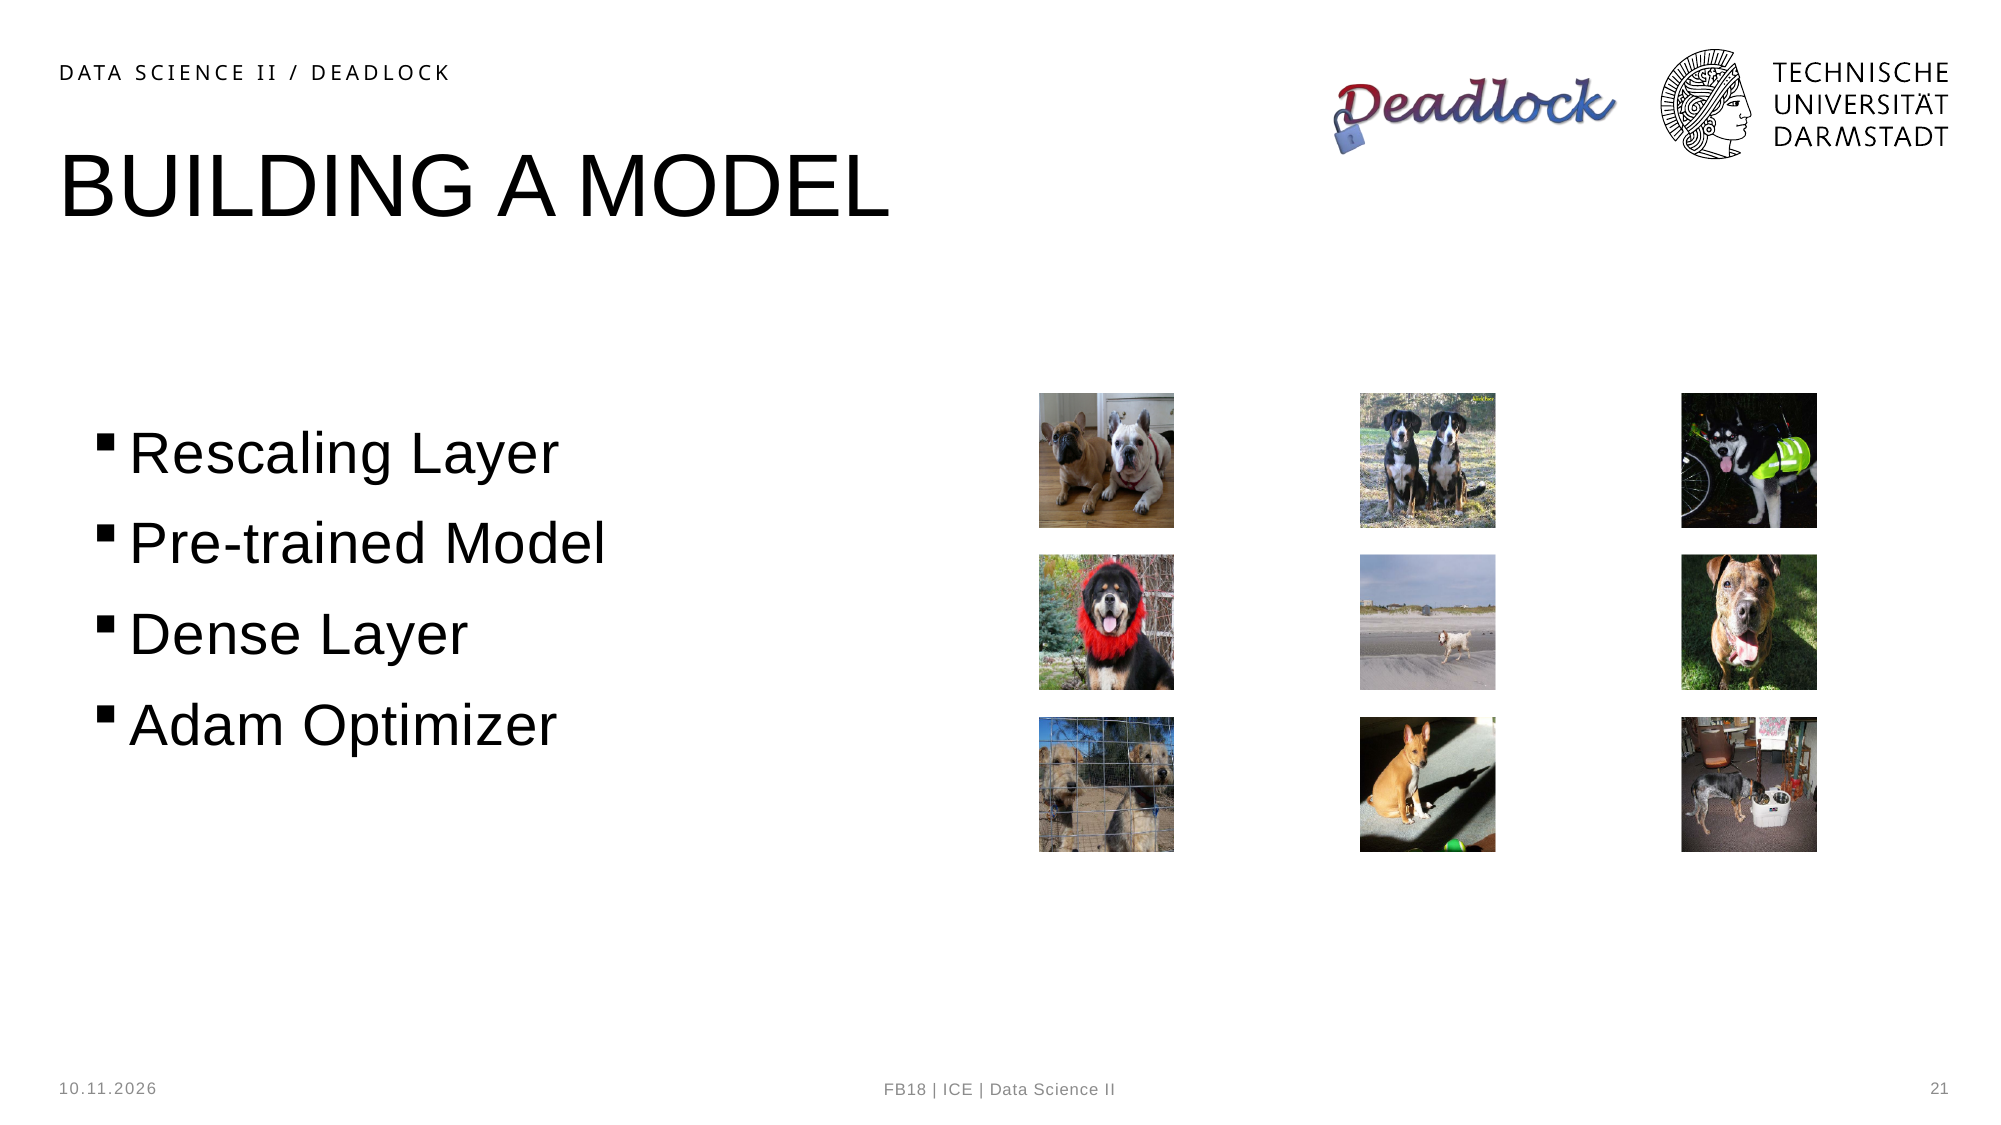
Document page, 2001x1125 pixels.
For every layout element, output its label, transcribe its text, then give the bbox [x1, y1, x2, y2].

picture [1300, 25, 1651, 168]
list Rescaling Layer Pre-trained Model Dense Layer Adam Optimizer [92, 414, 680, 801]
title Building a Model [59, 147, 1059, 325]
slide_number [59, 1075, 296, 1106]
picture [825, 321, 2000, 917]
slide_number 21 [1708, 1075, 1949, 1106]
footer Data Science II / Deadlock [59, 59, 1300, 89]
